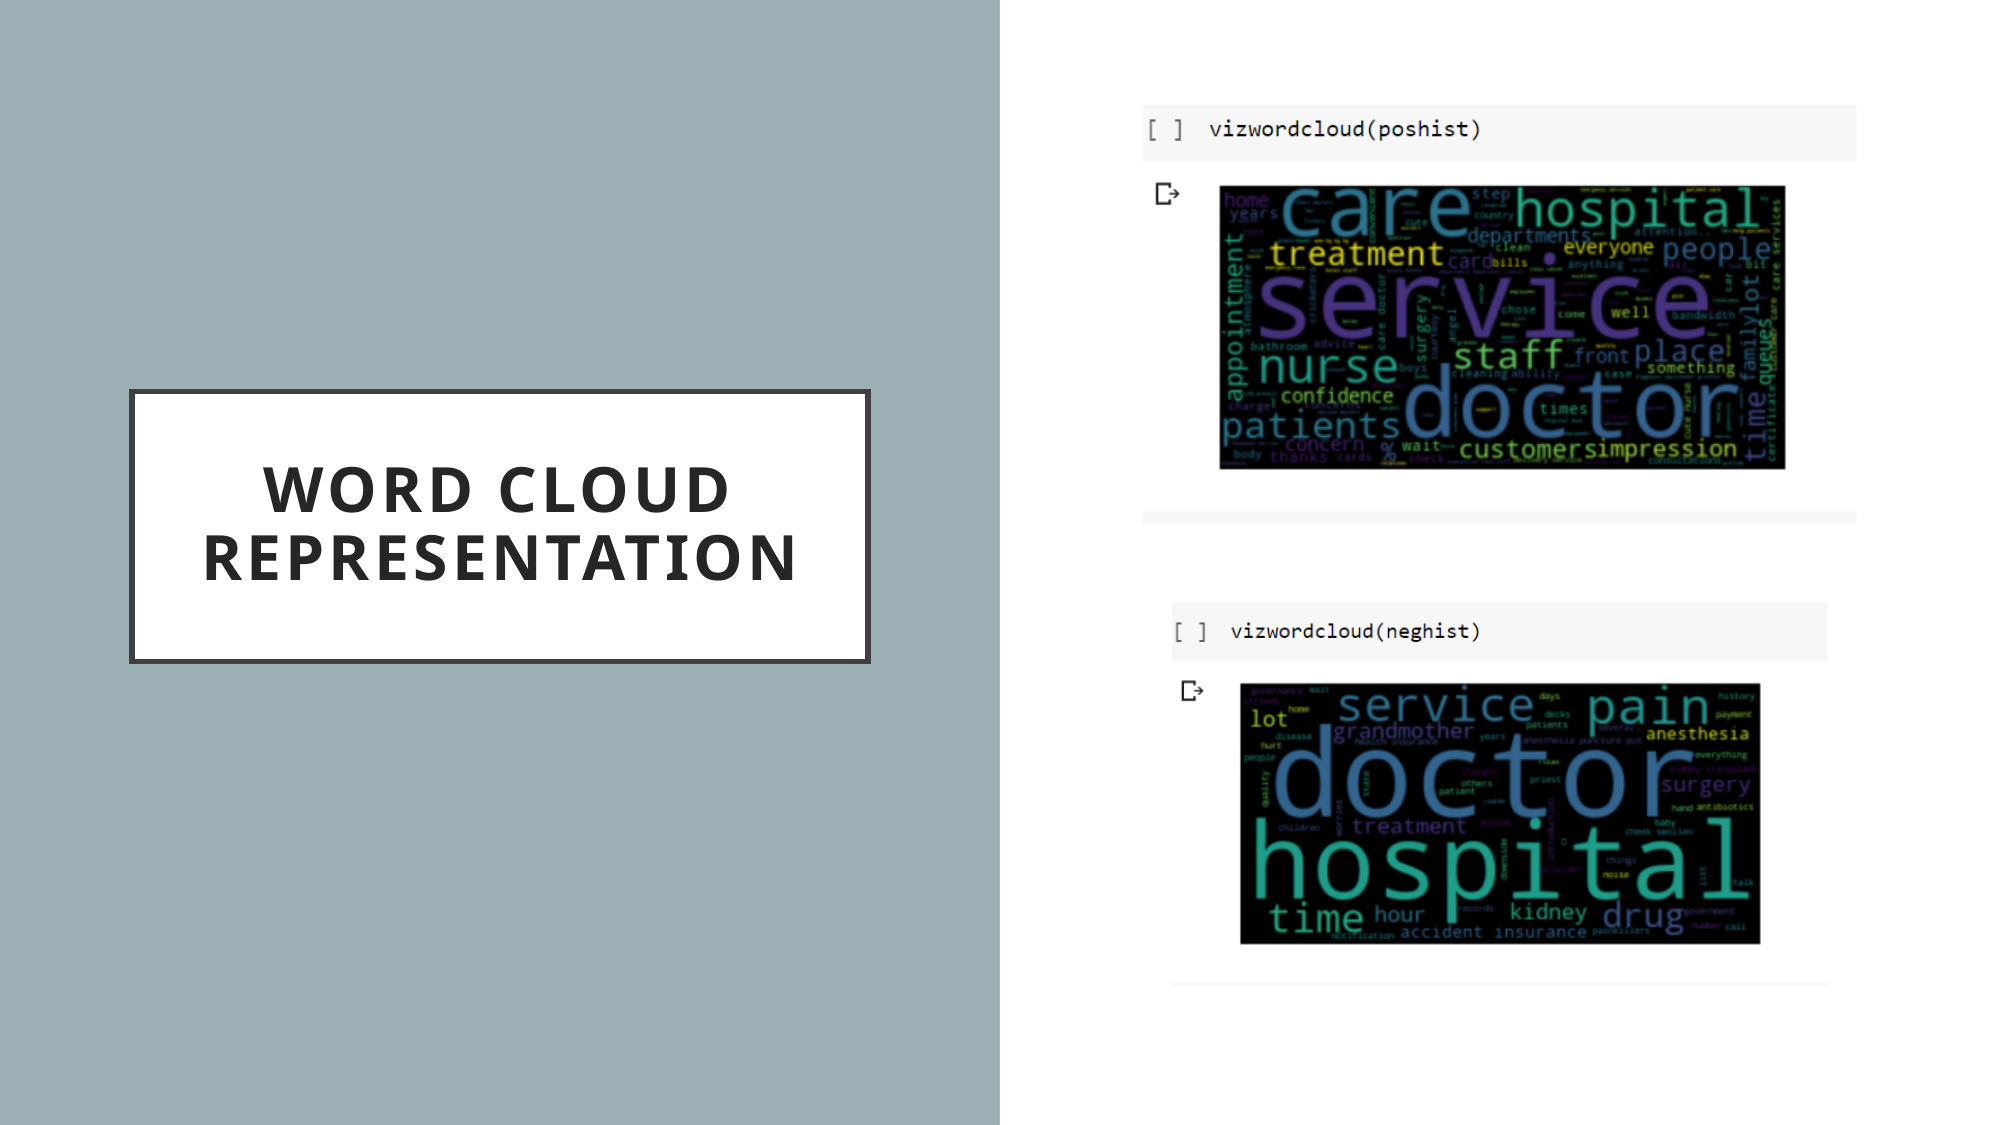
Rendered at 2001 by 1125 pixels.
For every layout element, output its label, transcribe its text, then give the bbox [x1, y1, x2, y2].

text_box [999, 0, 2000, 1125]
title Word Cloud Representation [129, 389, 871, 664]
picture [1171, 602, 1828, 986]
picture [1142, 104, 1857, 523]
